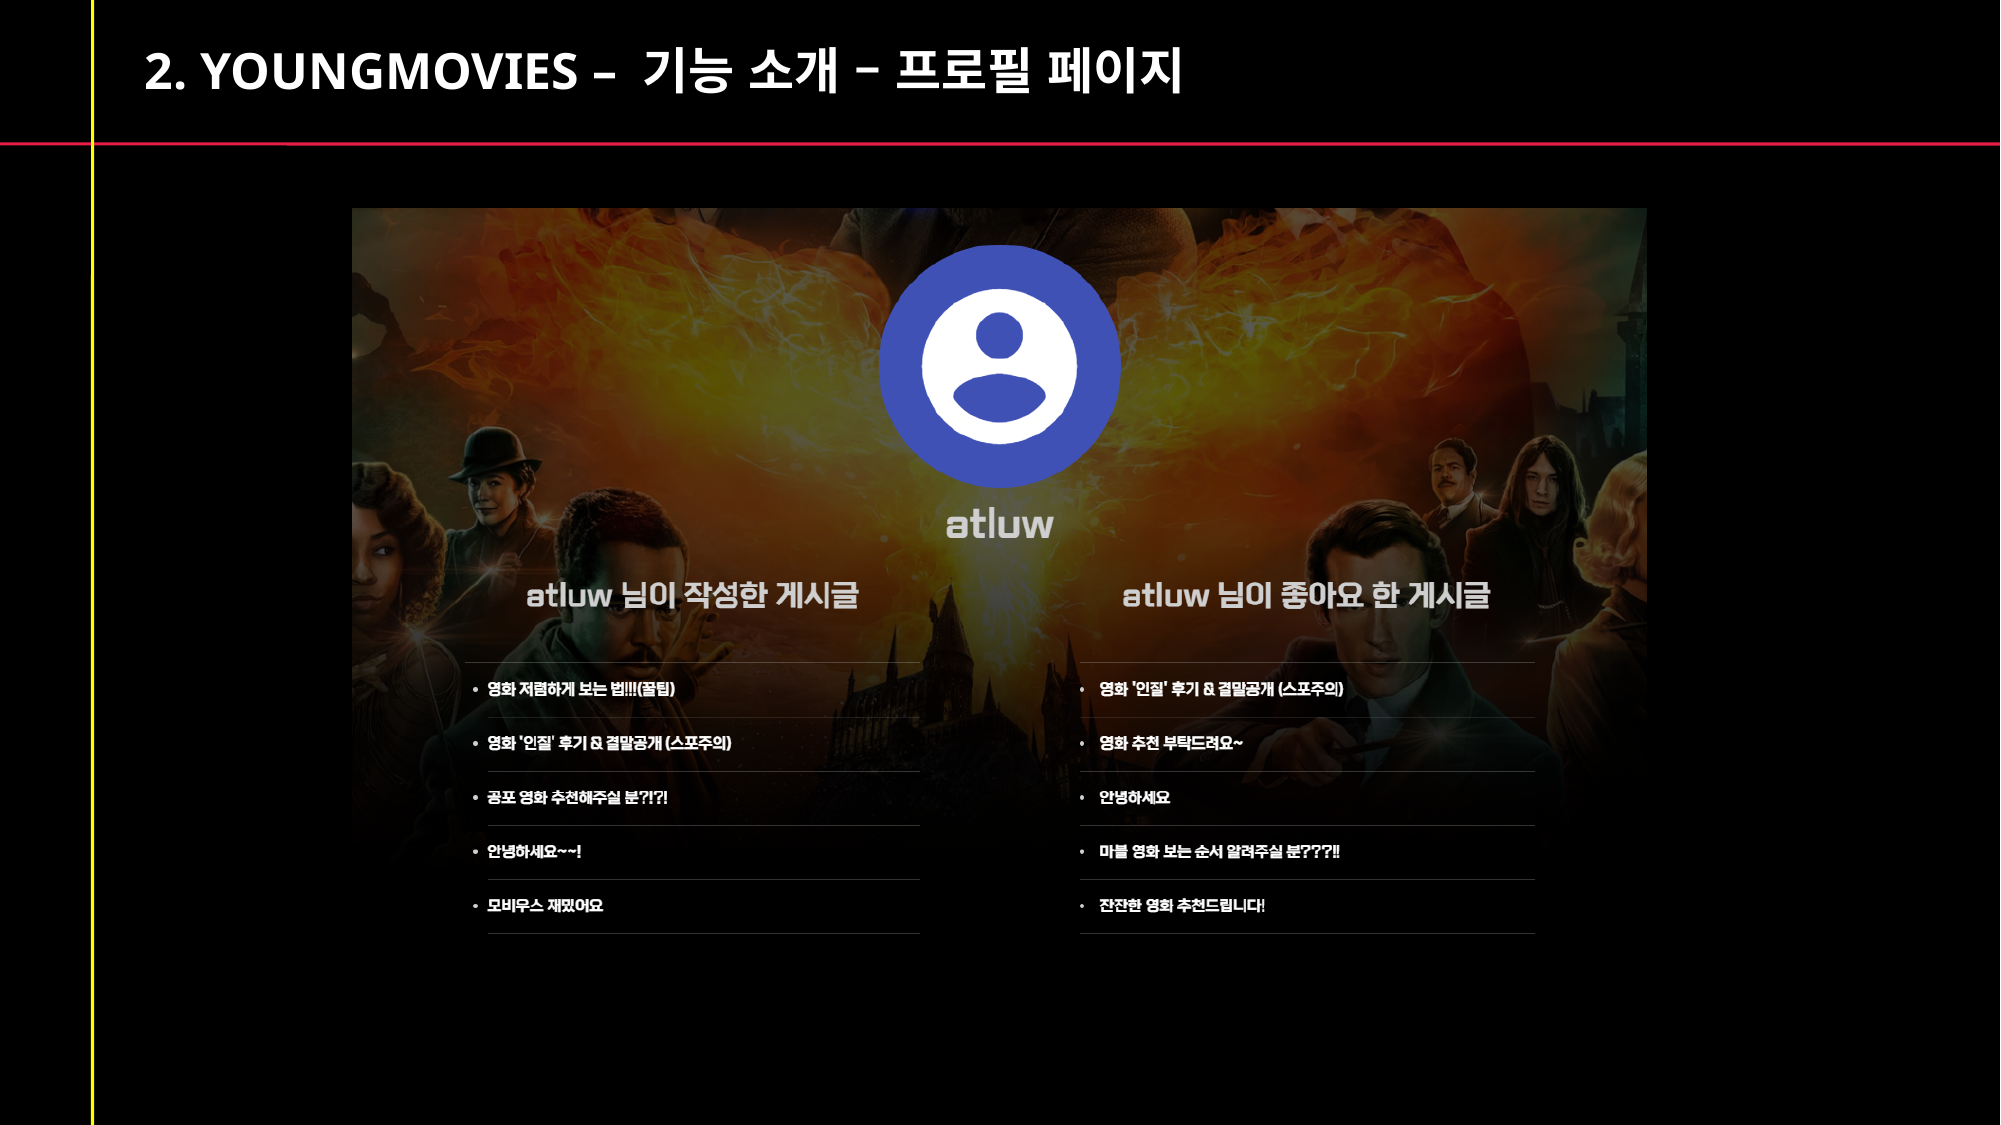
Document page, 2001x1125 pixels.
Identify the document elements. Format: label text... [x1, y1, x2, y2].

text_box 2. YOUNGMOVIES – 기능 소개 – 프로필 페이지 [129, 32, 1479, 108]
picture [352, 208, 1647, 1000]
